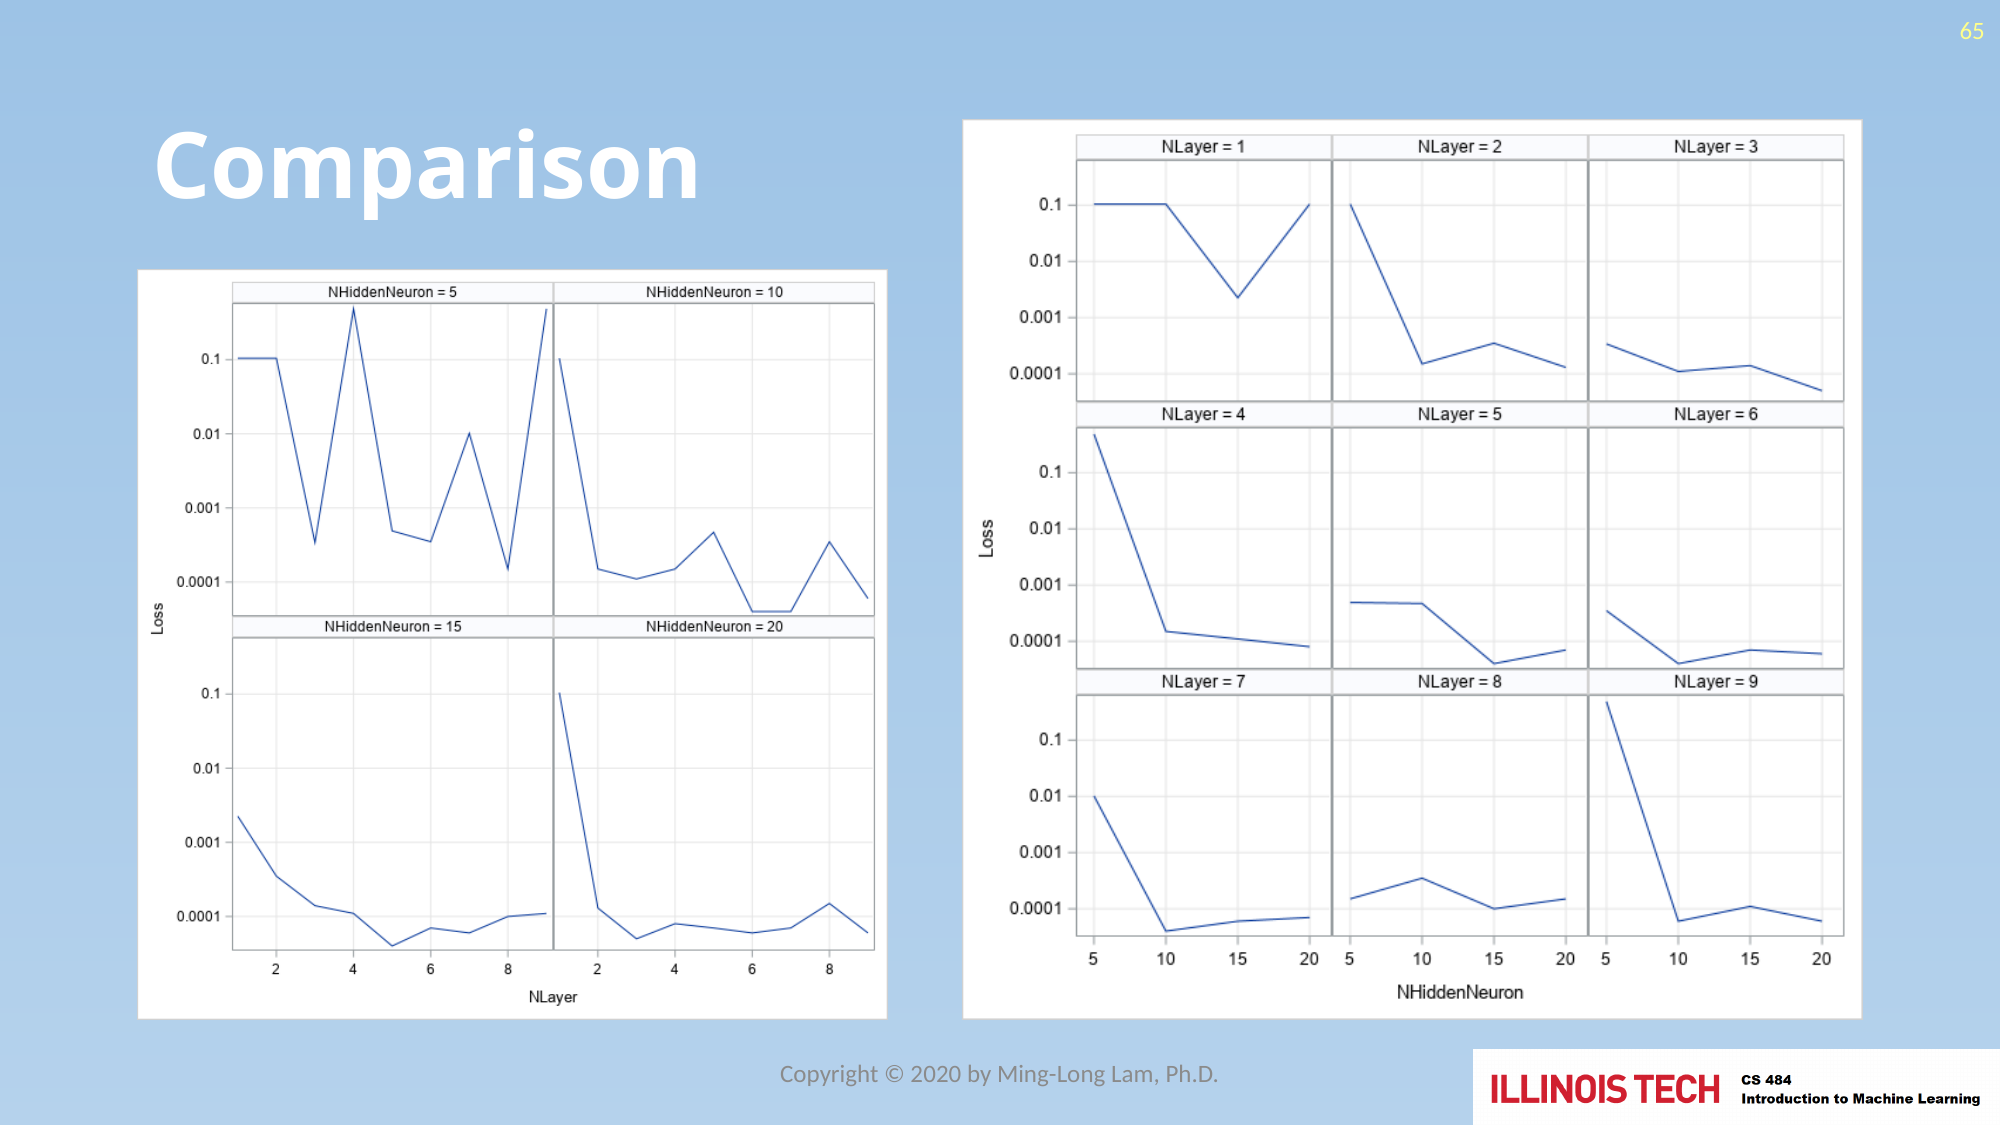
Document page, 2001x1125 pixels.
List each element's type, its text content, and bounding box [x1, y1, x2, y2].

title Comparison [137, 59, 1863, 278]
slide_number 65 [1550, 0, 2000, 60]
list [137, 269, 888, 1020]
footer Copyright © 2020 by Ming-Long Lam, Ph.D. [662, 1042, 1338, 1103]
picture [962, 119, 1863, 1020]
picture [1473, 1049, 2000, 1125]
